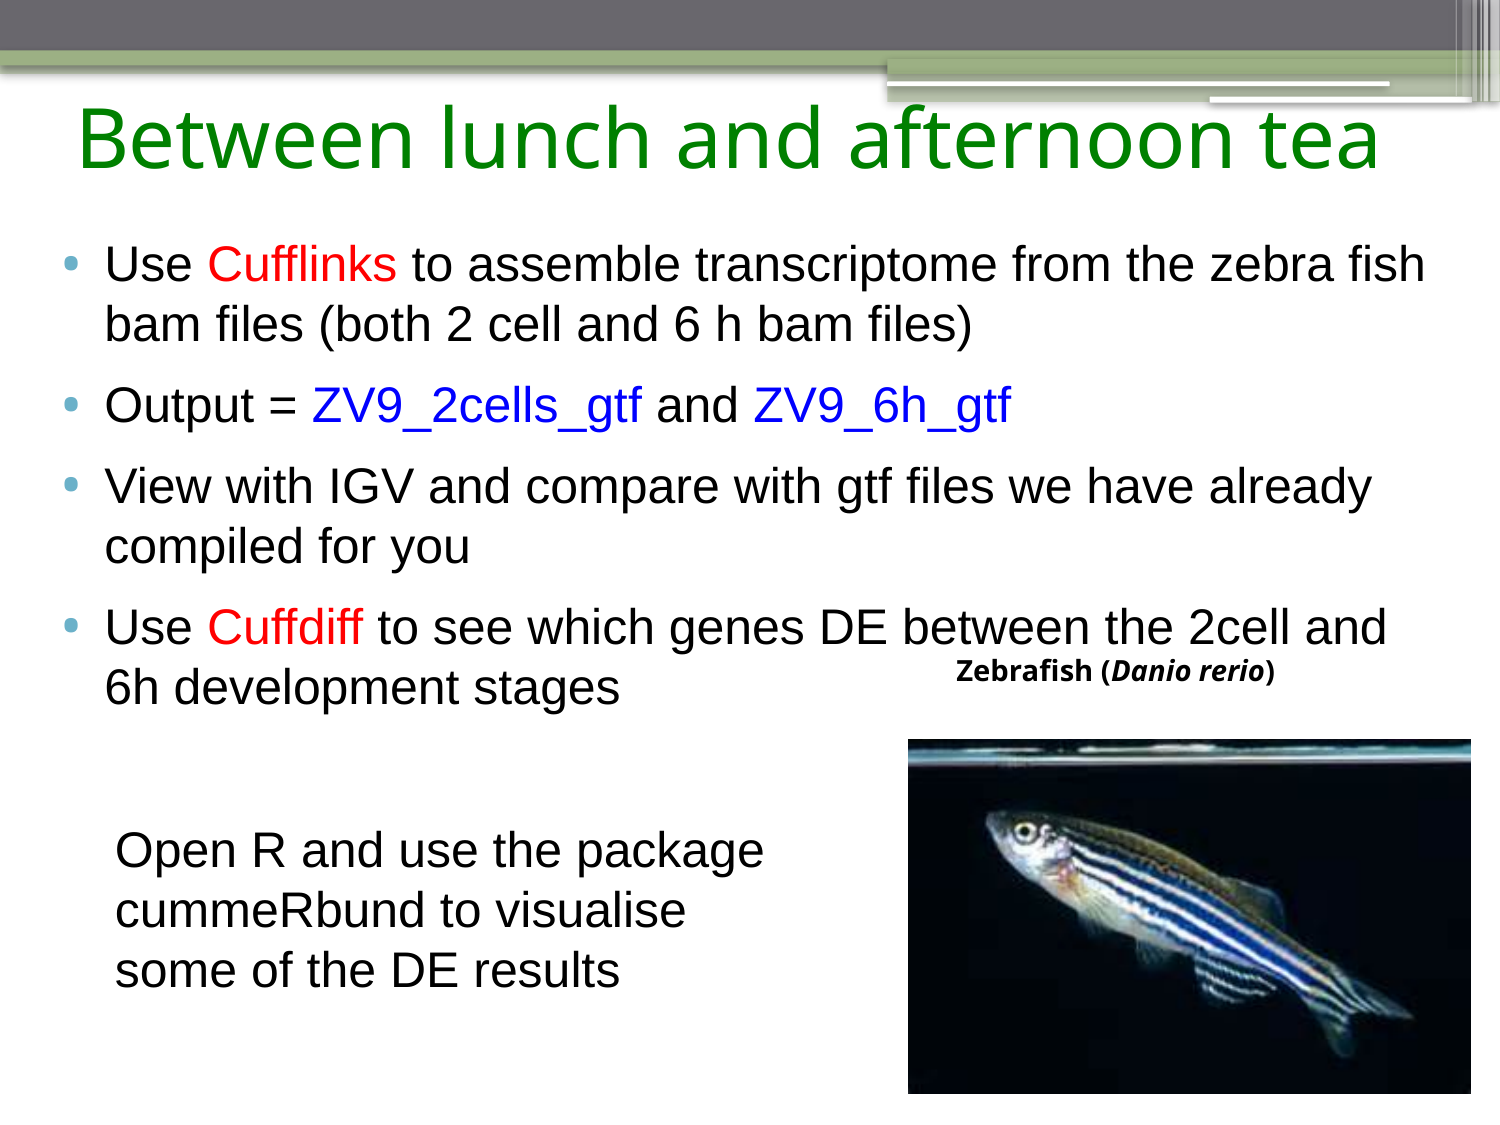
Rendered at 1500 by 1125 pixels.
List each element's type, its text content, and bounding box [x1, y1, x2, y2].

title Between lunch and afternoon tea [74, 85, 1448, 221]
text_box Open R and use the package cummeRbund to visualise some of the DE results [100, 810, 833, 1006]
list Use Cufflinks to assemble transcriptome from the zebra fish bam files (both 2 cell and 6 h bam files) Output = ZV9_2cells_gtf and ZV9_6h_gtf View with IGV and compare with gtf files we have already compiled for you Use Cuffdiff to see which genes DE between the 2cell and 6h development stages [29, 224, 1447, 752]
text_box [907, 644, 1471, 1095]
